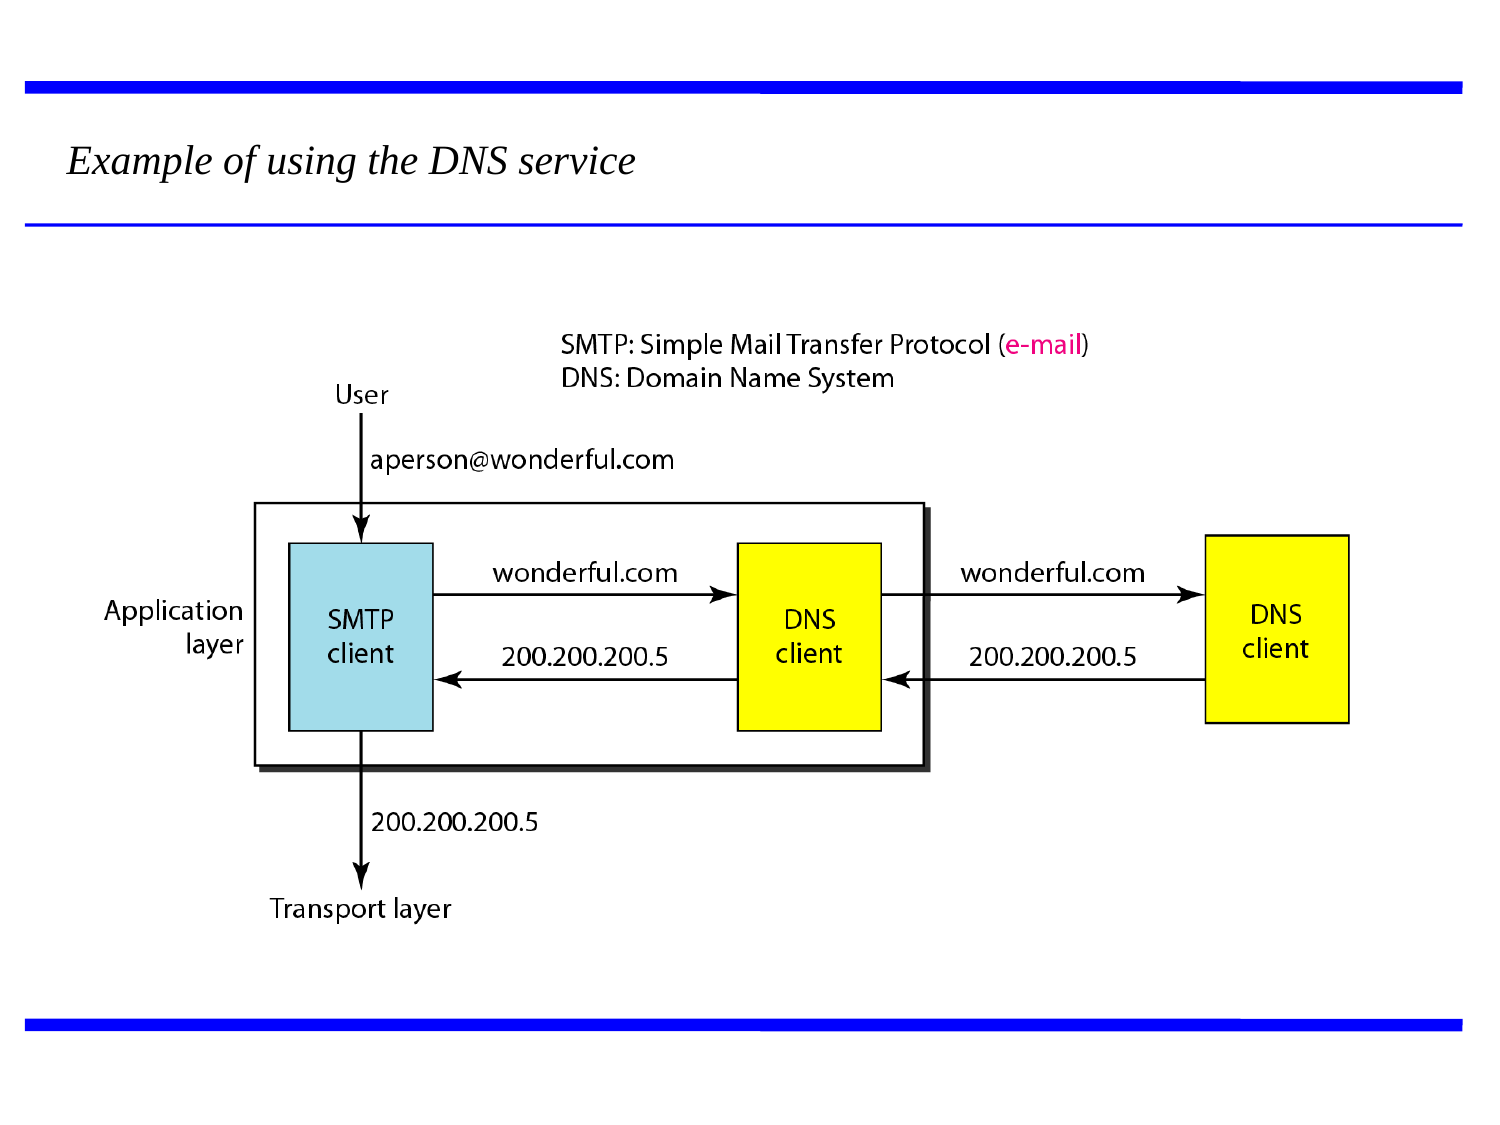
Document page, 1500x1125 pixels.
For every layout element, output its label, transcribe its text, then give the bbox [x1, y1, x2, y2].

text_box Example of using the DNS service [51, 125, 652, 190]
picture [103, 328, 1351, 926]
